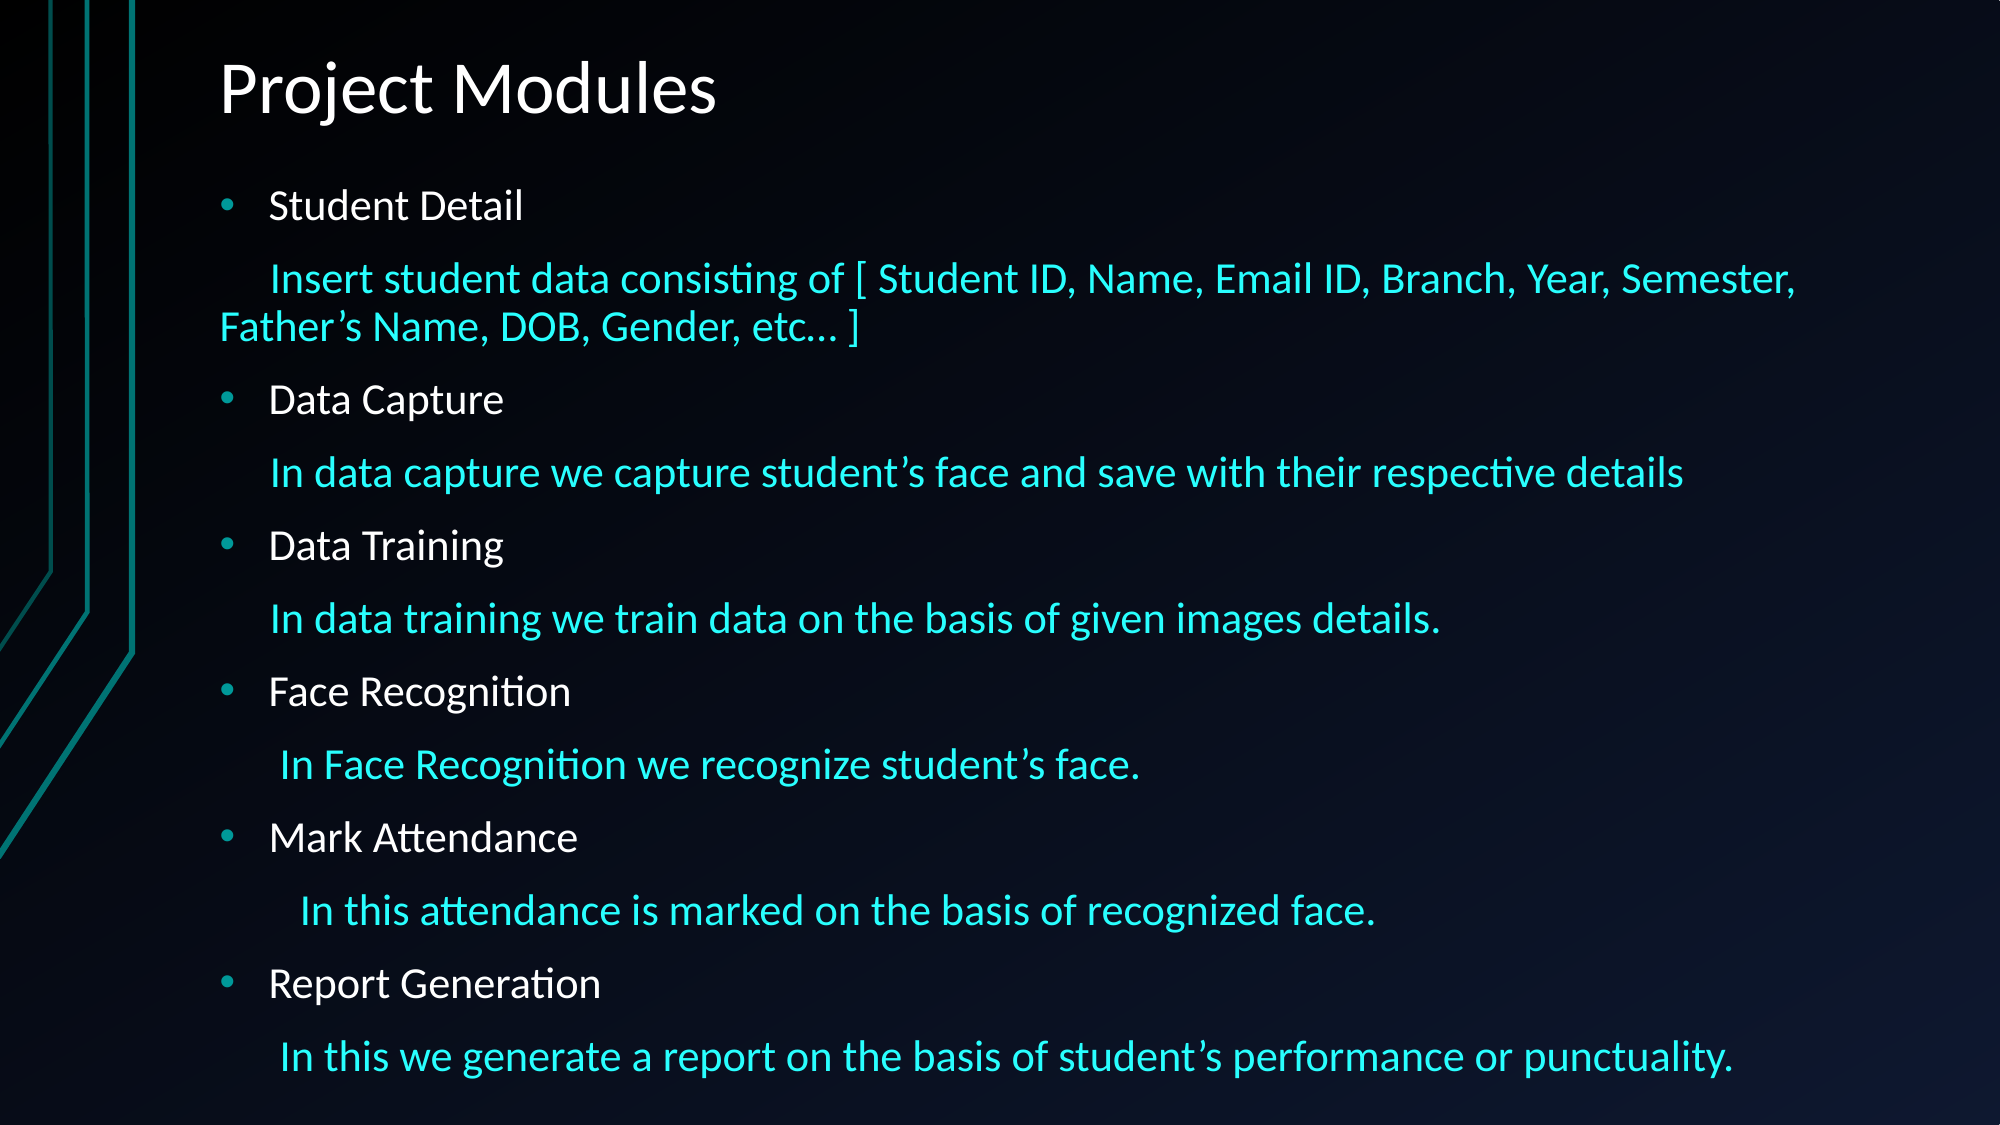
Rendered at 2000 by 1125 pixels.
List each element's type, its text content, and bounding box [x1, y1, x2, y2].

list Student Detail Insert student data consisting of [ Student ID, Name, Email ID, Branch, Year, Semester, Father’s Name, DOB, Gender, etc… ] Data Capture In data capture we capture student’s face and save with their respective details Data Training In data training we train data on the basis of given images details. Face Recognition In Face Recognition we recognize student’s face. Mark Attendance In this attendance is marked on the basis of recognized face. Report Generation In this we generate a report on the basis of student’s performance or punctuality. [199, 172, 1900, 1094]
title Project Modules [199, 30, 1900, 140]
